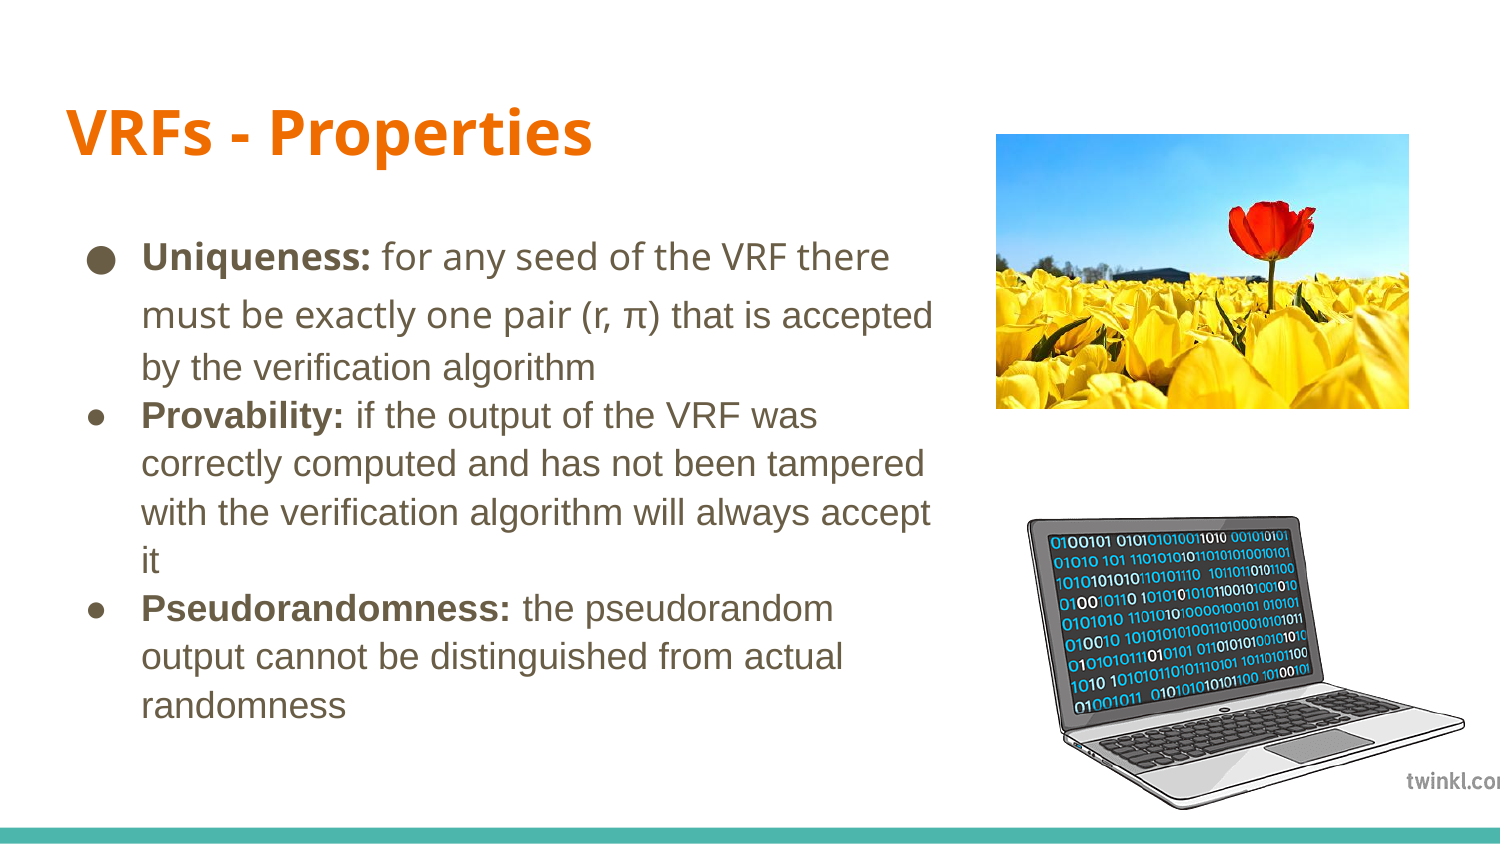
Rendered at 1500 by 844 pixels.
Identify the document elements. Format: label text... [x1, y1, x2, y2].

picture [996, 134, 1409, 410]
title VRFs - Properties [51, 72, 1449, 189]
picture [937, 508, 1500, 817]
list Uniqueness: for any seed of the VRF there must be exactly one pair (r, π) that is accepted by the verification algorithm Provability: if the output of the VRF was correctly computed and has not been tampered with the verification algorithm will always accept it Pseudorandomness: the pseudorandom output cannot be distinguished from actual randomness [51, 207, 961, 750]
